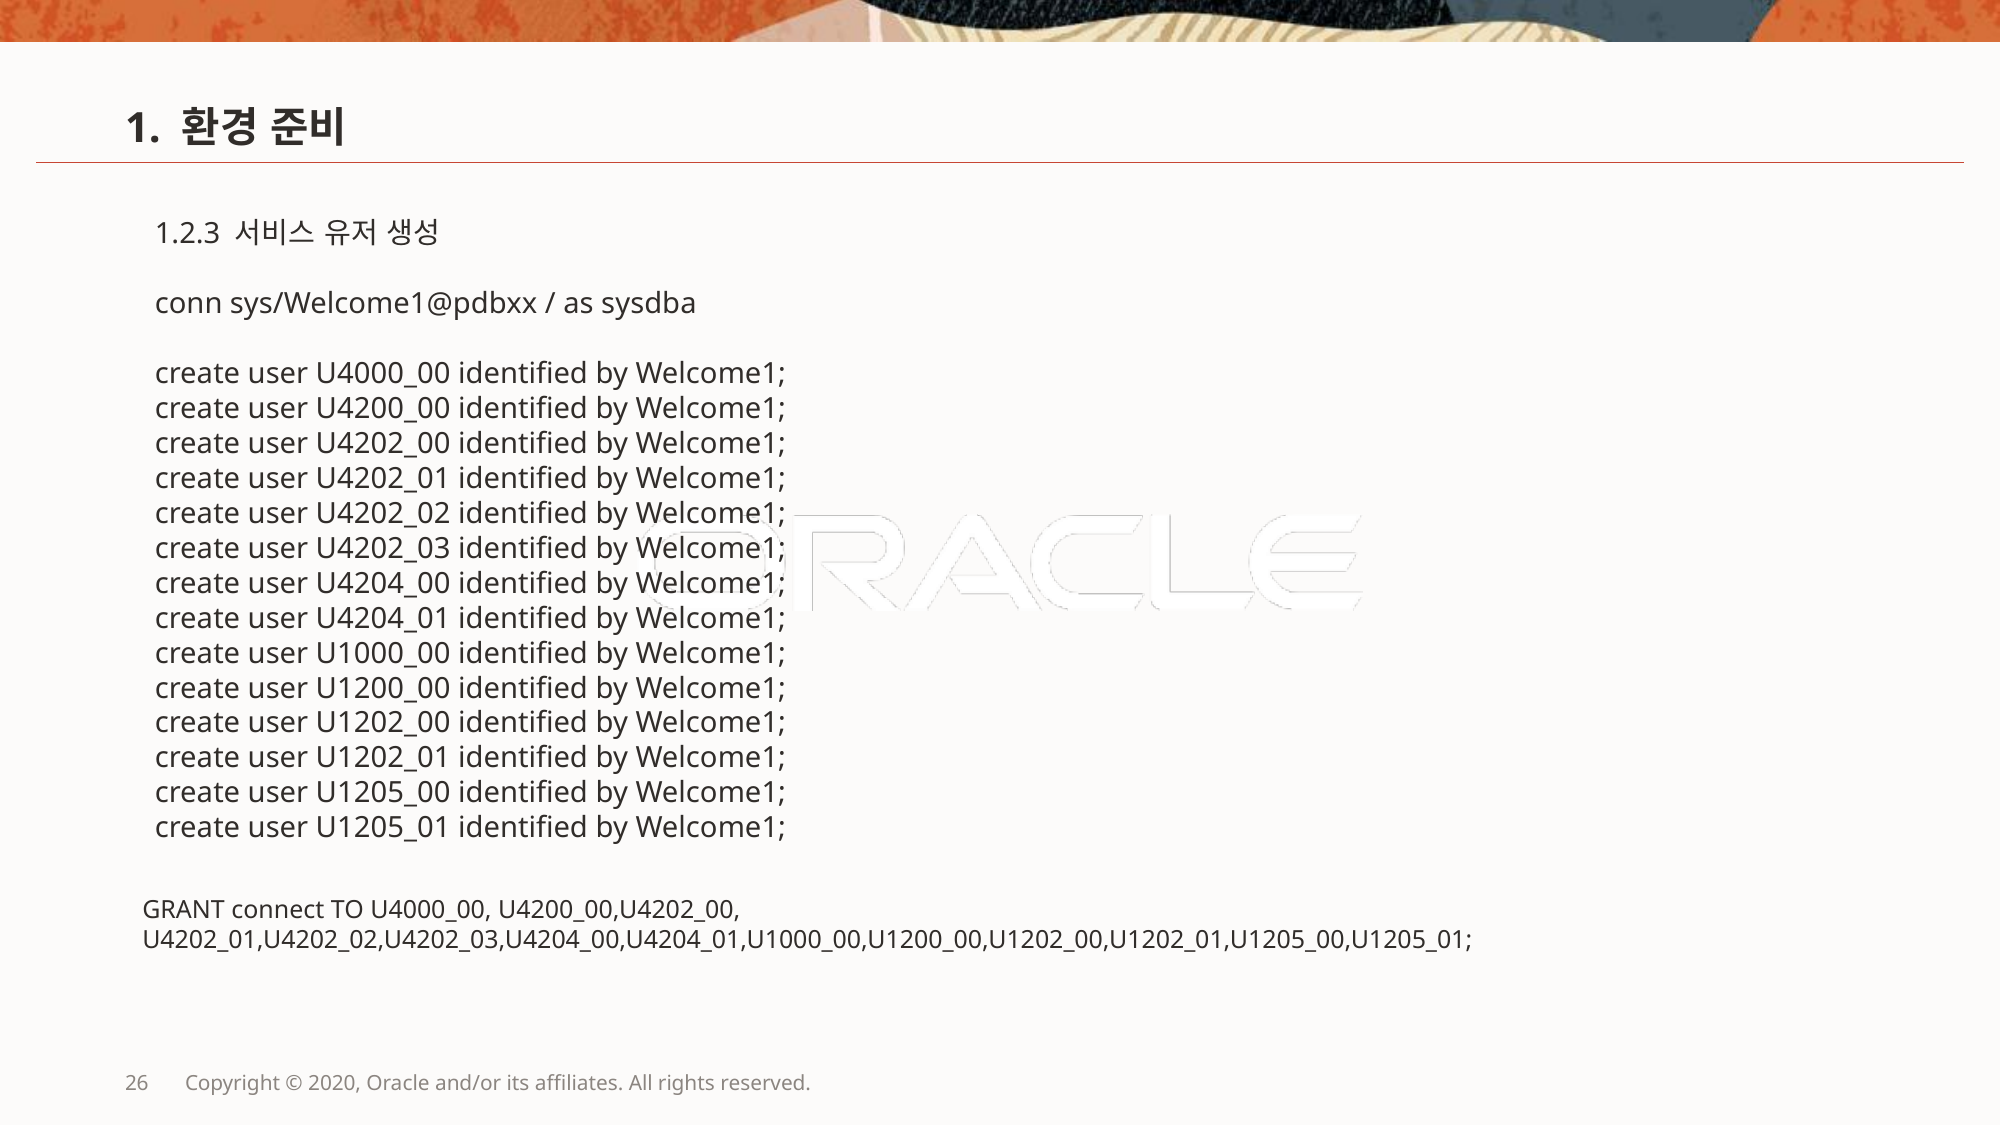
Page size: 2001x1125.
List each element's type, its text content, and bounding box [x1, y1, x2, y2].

title 1. 환경 준비 [125, 86, 832, 153]
footer Copyright © 2020, Oracle and/or its affiliates. All rights reserved. [185, 1053, 1128, 1114]
picture [977, 514, 1363, 611]
slide_number 26 [125, 1053, 185, 1114]
text_box 1.2.3 서비스 유저 생성 conn sys/Welcome1@pdbxx / as sysdba create user U4000_00 identified by Welcome1; create user U4200_00 identified by Welcome1; create user U4202_00 identified by Welcome1; create user U4202_01 identified by Welcome1; create user U4202_02 identified by Welcome1; create user U4202_03 identified by Welcome1; create user U4204_00 identified by Welcome1; create user U4204_01 identified by Welcome1; create user U1000_00 identified by Welcome1; create user U1200_00 identified by Welcome1; create user U1202_00 identified by Welcome1; create user U1202_01 identified by Welcome1; create user U1205_00 identified by Welcome1; create user U1205_01 identified by Welcome1; [139, 206, 977, 851]
text_box GRANT connect TO U4000_00, U4200_00,U4202_00, U4202_01,U4202_02,U4202_03,U4204_00,U4204_01,U1000_00,U1200_00,U1202_00,U1202_01,U1205_00,U1205_01; [127, 886, 1929, 962]
picture [0, 0, 2000, 42]
